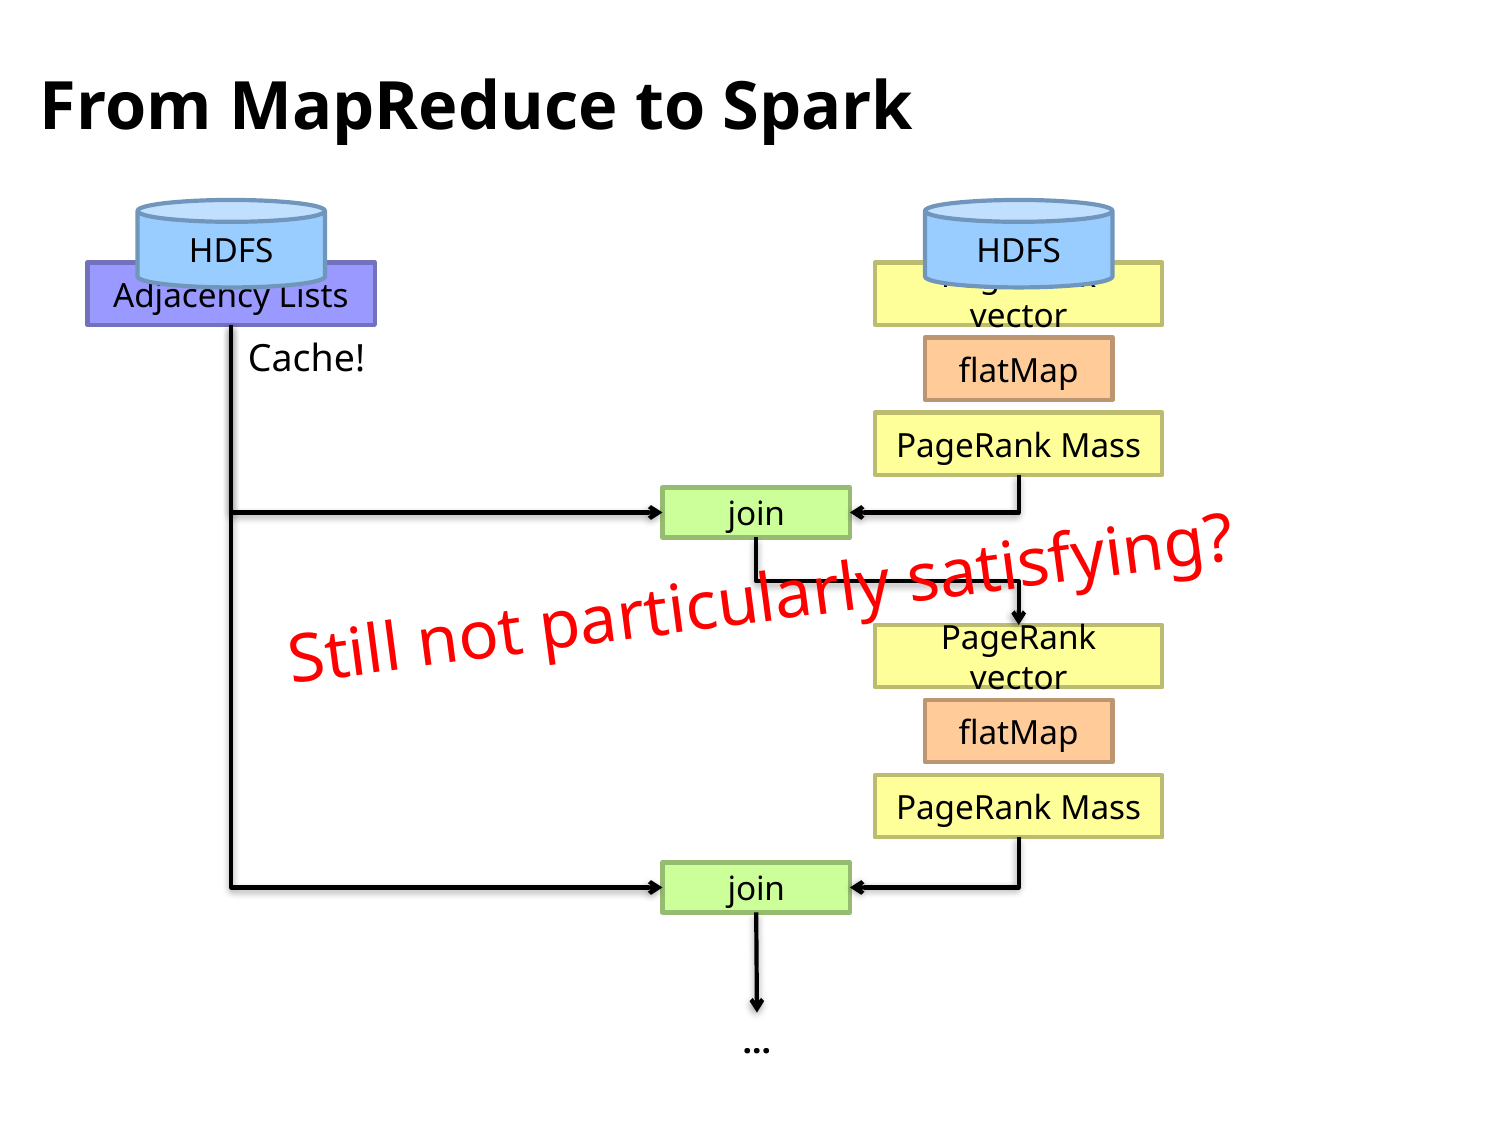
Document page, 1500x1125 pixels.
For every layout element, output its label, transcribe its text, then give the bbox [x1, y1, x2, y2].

text_box HDFS [922, 197, 1115, 290]
text_box Still not particularly satisfying? [935, 483, 1254, 620]
text_box join [732, 485, 838, 540]
text_box PageRank Mass [873, 410, 912, 448]
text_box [843, 449, 932, 713]
text_box PageRank vector [935, 623, 1164, 689]
text_box PageRank Mass [955, 410, 1164, 477]
text_box flatMap [923, 698, 1115, 764]
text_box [909, 777, 960, 948]
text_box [352, 202, 541, 389]
text_box flatMap [923, 335, 1115, 402]
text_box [165, 390, 729, 823]
title From MapReduce to Spark [24, 18, 1451, 188]
text_box join [660, 860, 852, 915]
text_box HDFS [135, 197, 328, 290]
text_box Still not particularly satisfying? [732, 537, 838, 647]
text_box … [727, 1012, 787, 1068]
text_box PageRank vector [873, 260, 1164, 327]
text_box Adjacency Lists [85, 260, 347, 327]
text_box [915, 409, 954, 579]
text_box Cache! [233, 326, 347, 387]
text_box PageRank Mass [873, 773, 1164, 839]
